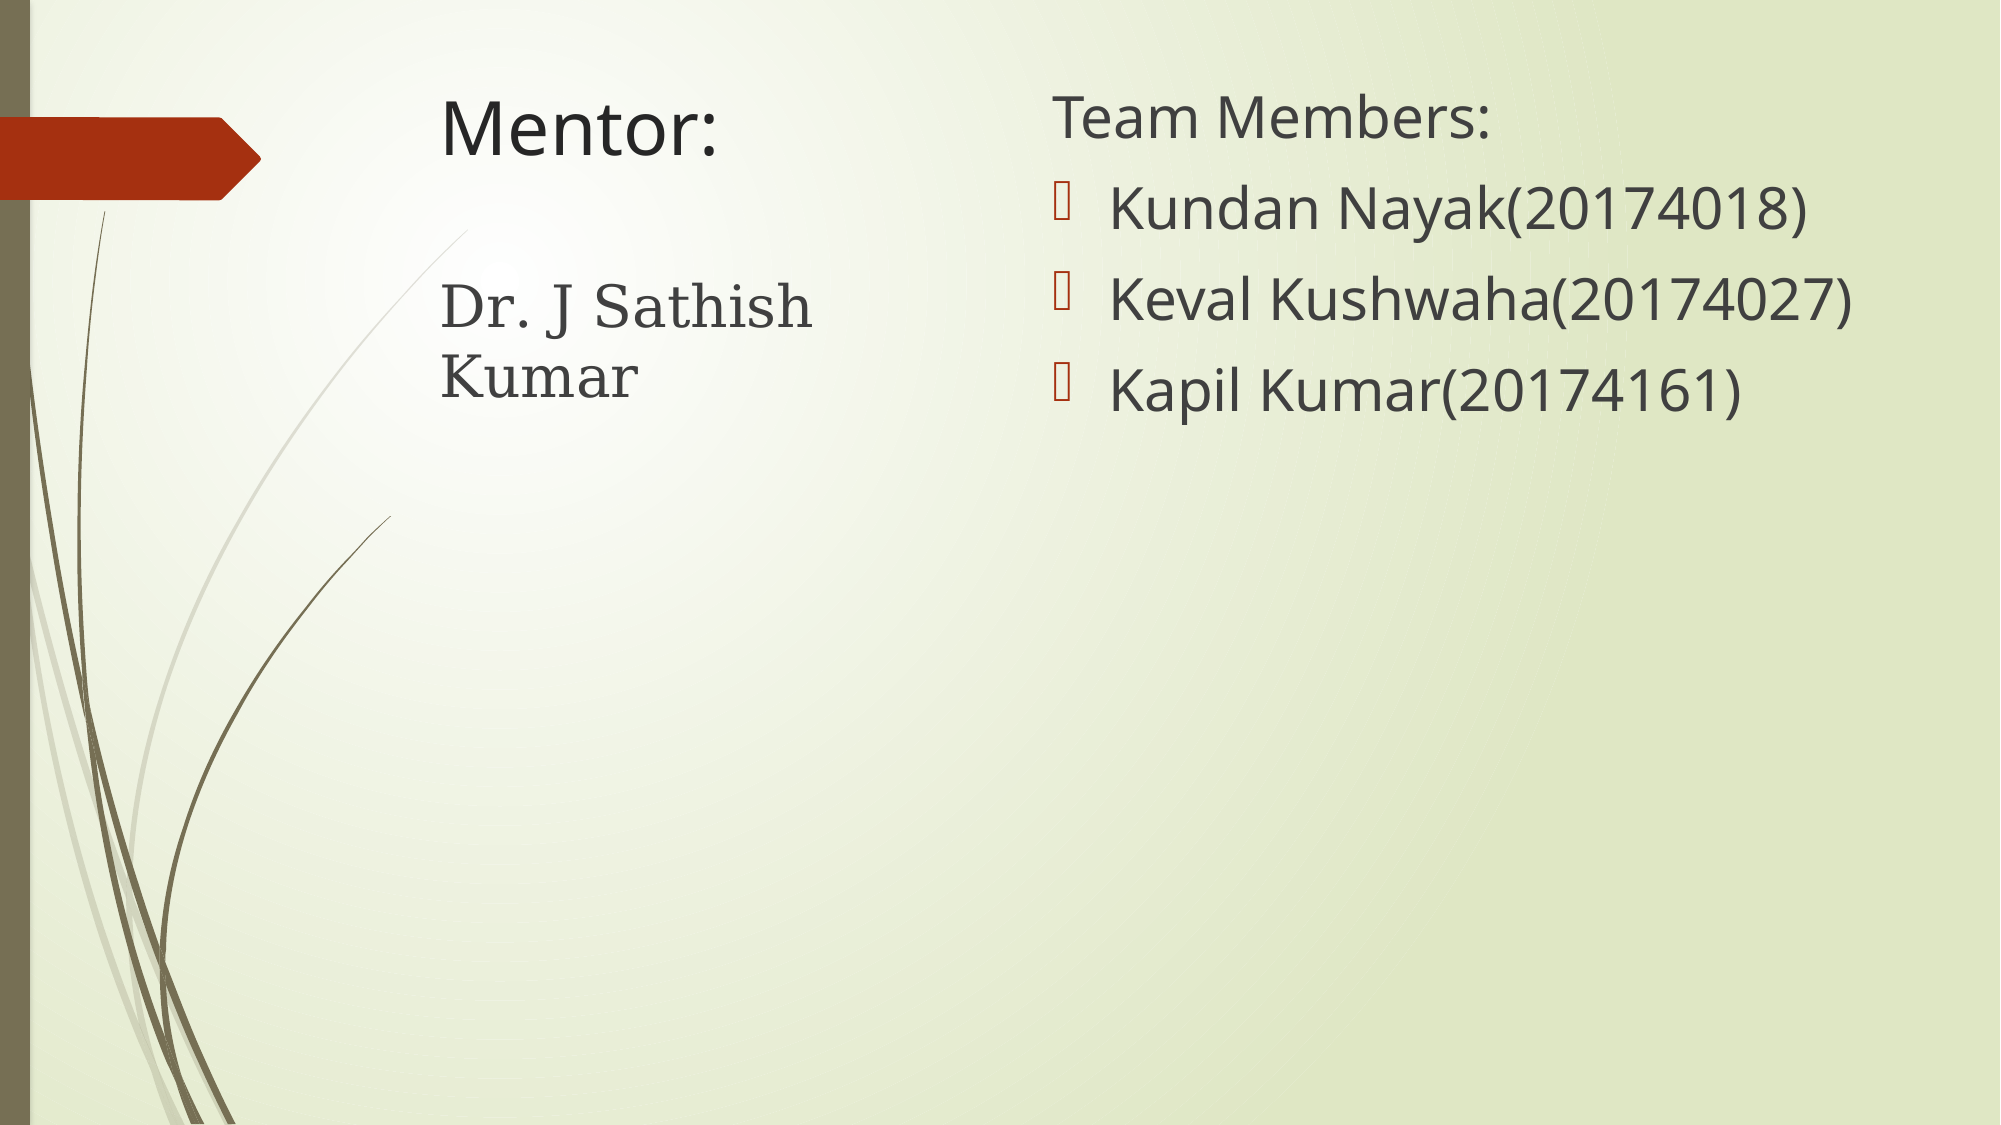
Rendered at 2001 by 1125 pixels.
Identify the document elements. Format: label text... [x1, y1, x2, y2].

title Mentor: [424, 73, 1000, 234]
list Team Members: Kundan Nayak(20174018) Keval Kushwaha(20174027) Kapil Kumar(20174161) [1037, 73, 1888, 962]
list Dr. J Sathish Kumar [424, 262, 1000, 962]
